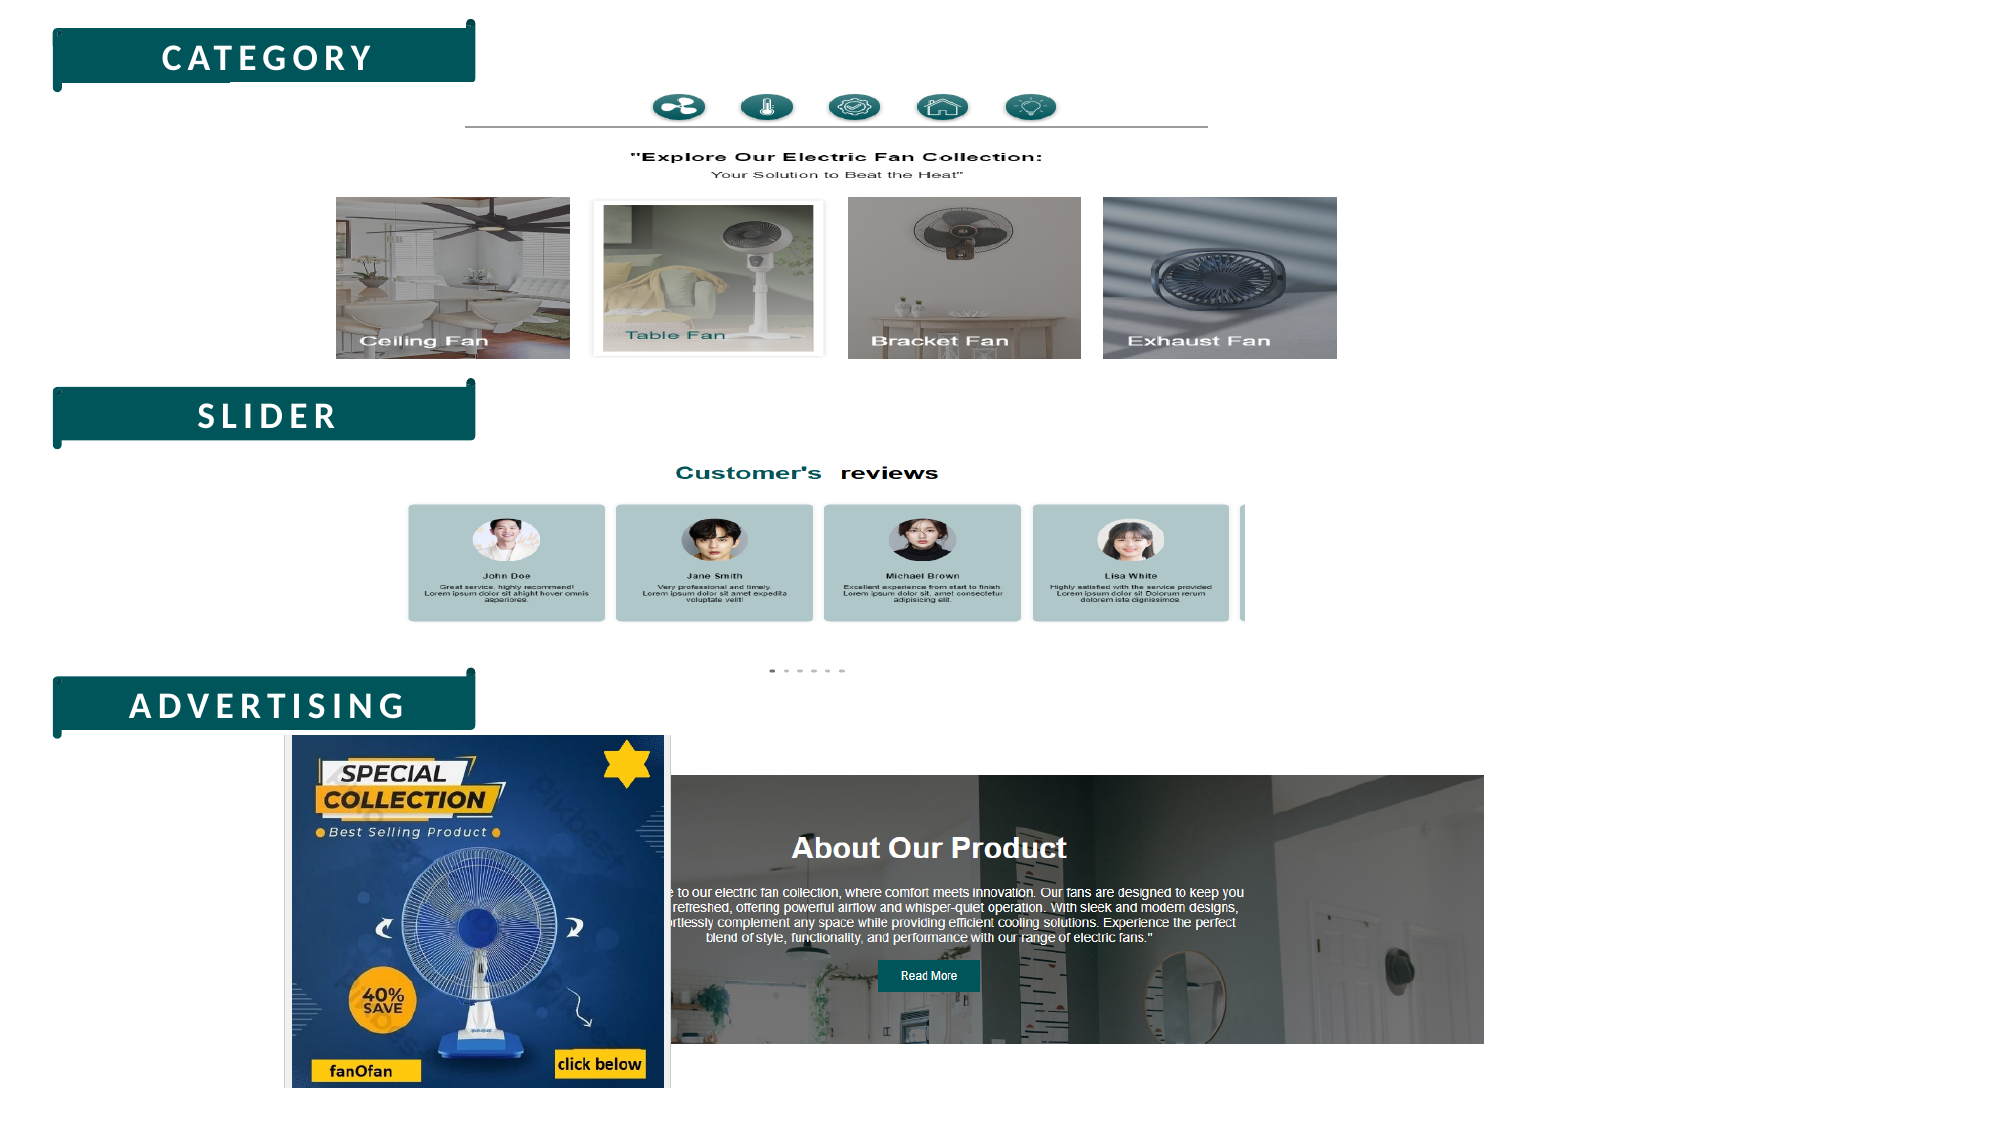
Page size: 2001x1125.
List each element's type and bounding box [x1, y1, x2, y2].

text_box [52, 18, 1484, 1088]
